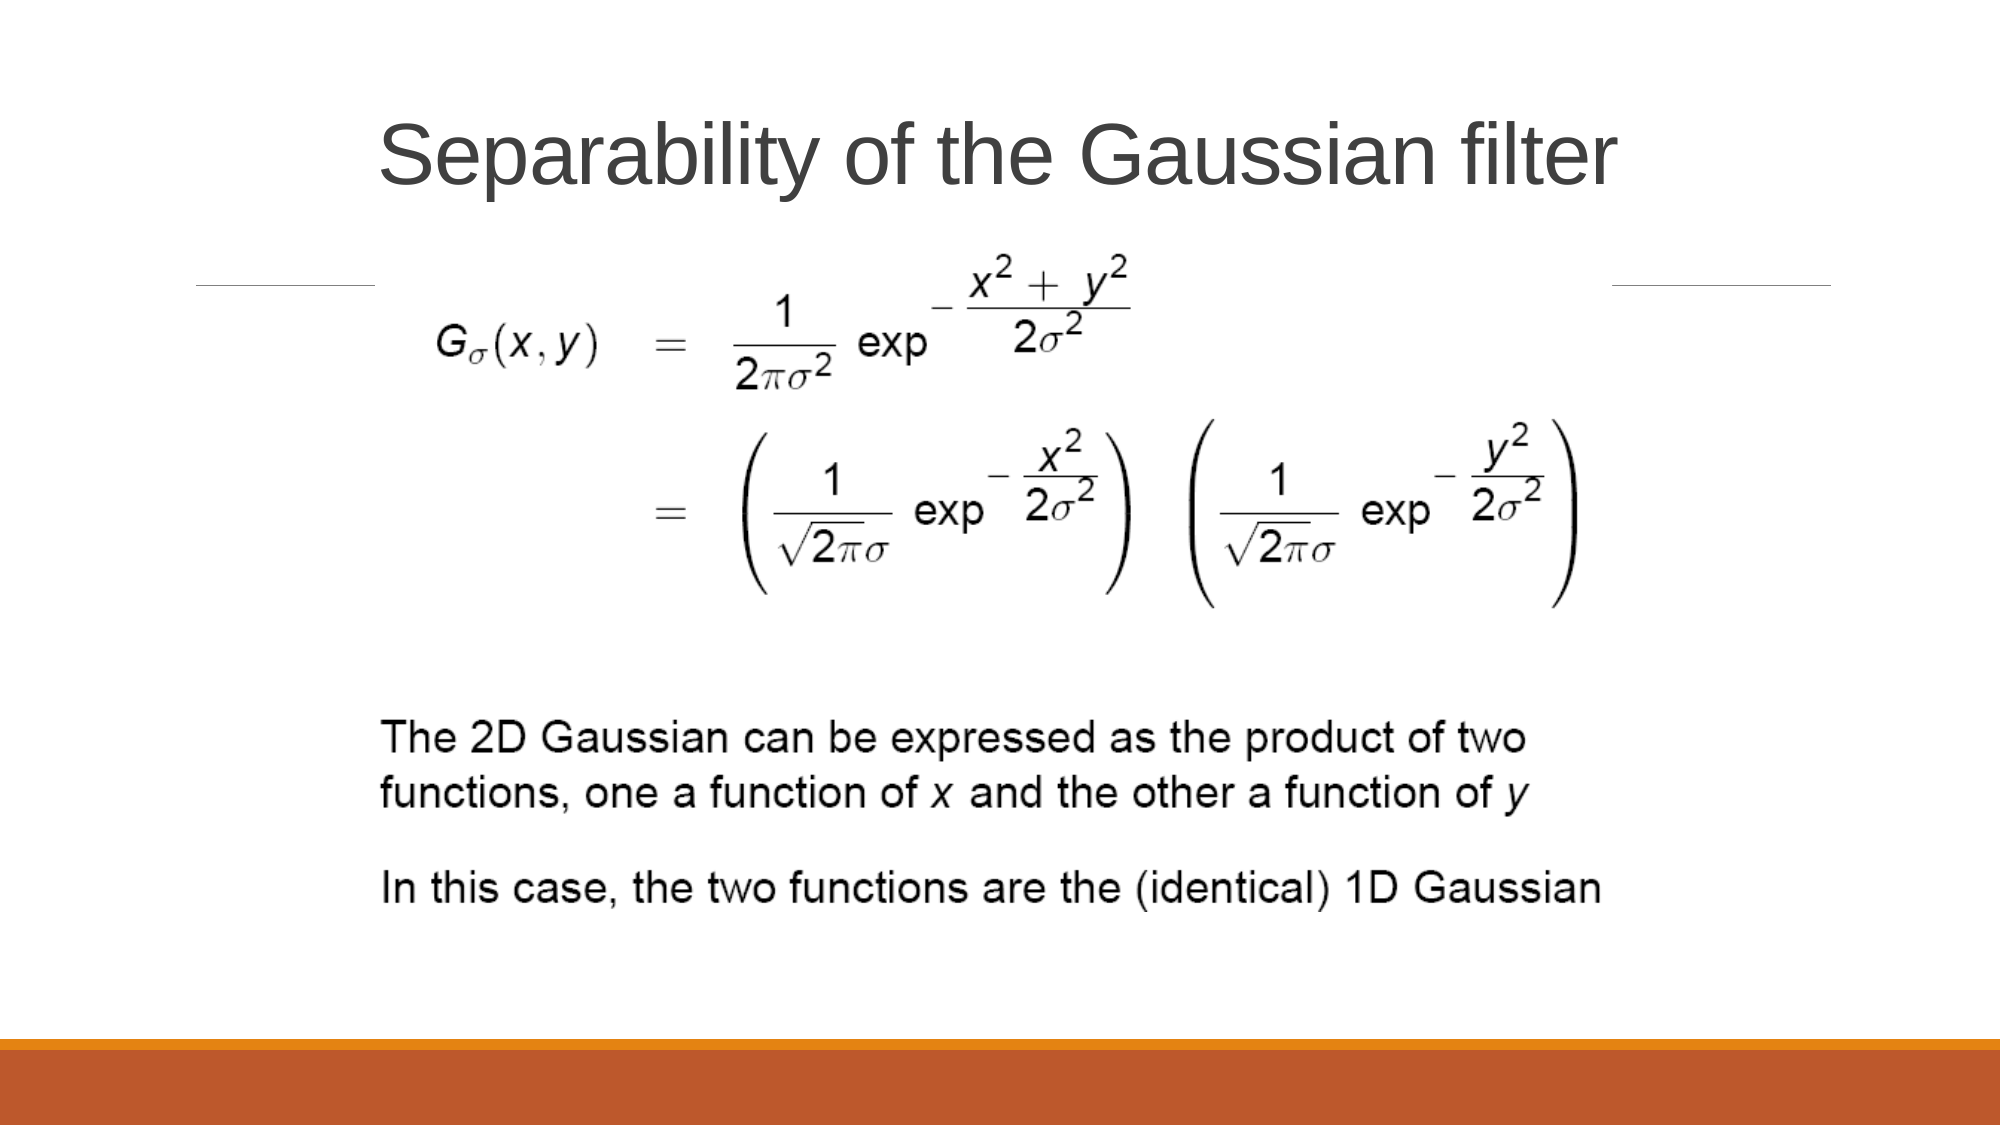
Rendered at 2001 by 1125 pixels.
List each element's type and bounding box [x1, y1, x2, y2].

title [362, 85, 1638, 211]
picture [374, 211, 1613, 913]
